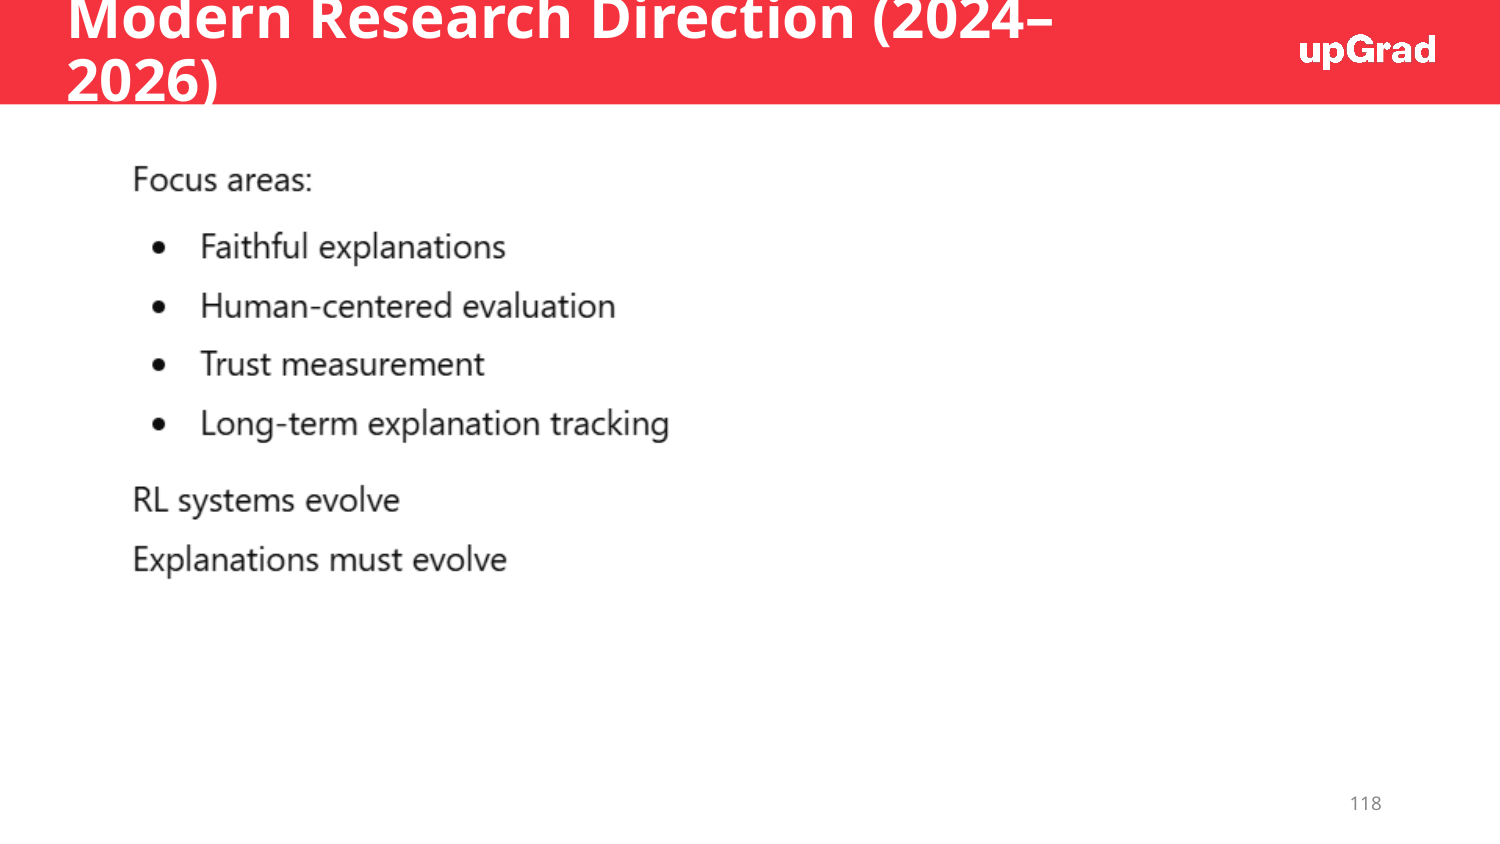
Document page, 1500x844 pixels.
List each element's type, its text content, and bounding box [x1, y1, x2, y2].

title Modern Research Direction (2024–2026) [51, 20, 1192, 83]
picture [51, 156, 1018, 602]
picture [1300, 34, 1435, 70]
slide_number 118 [1059, 782, 1397, 827]
